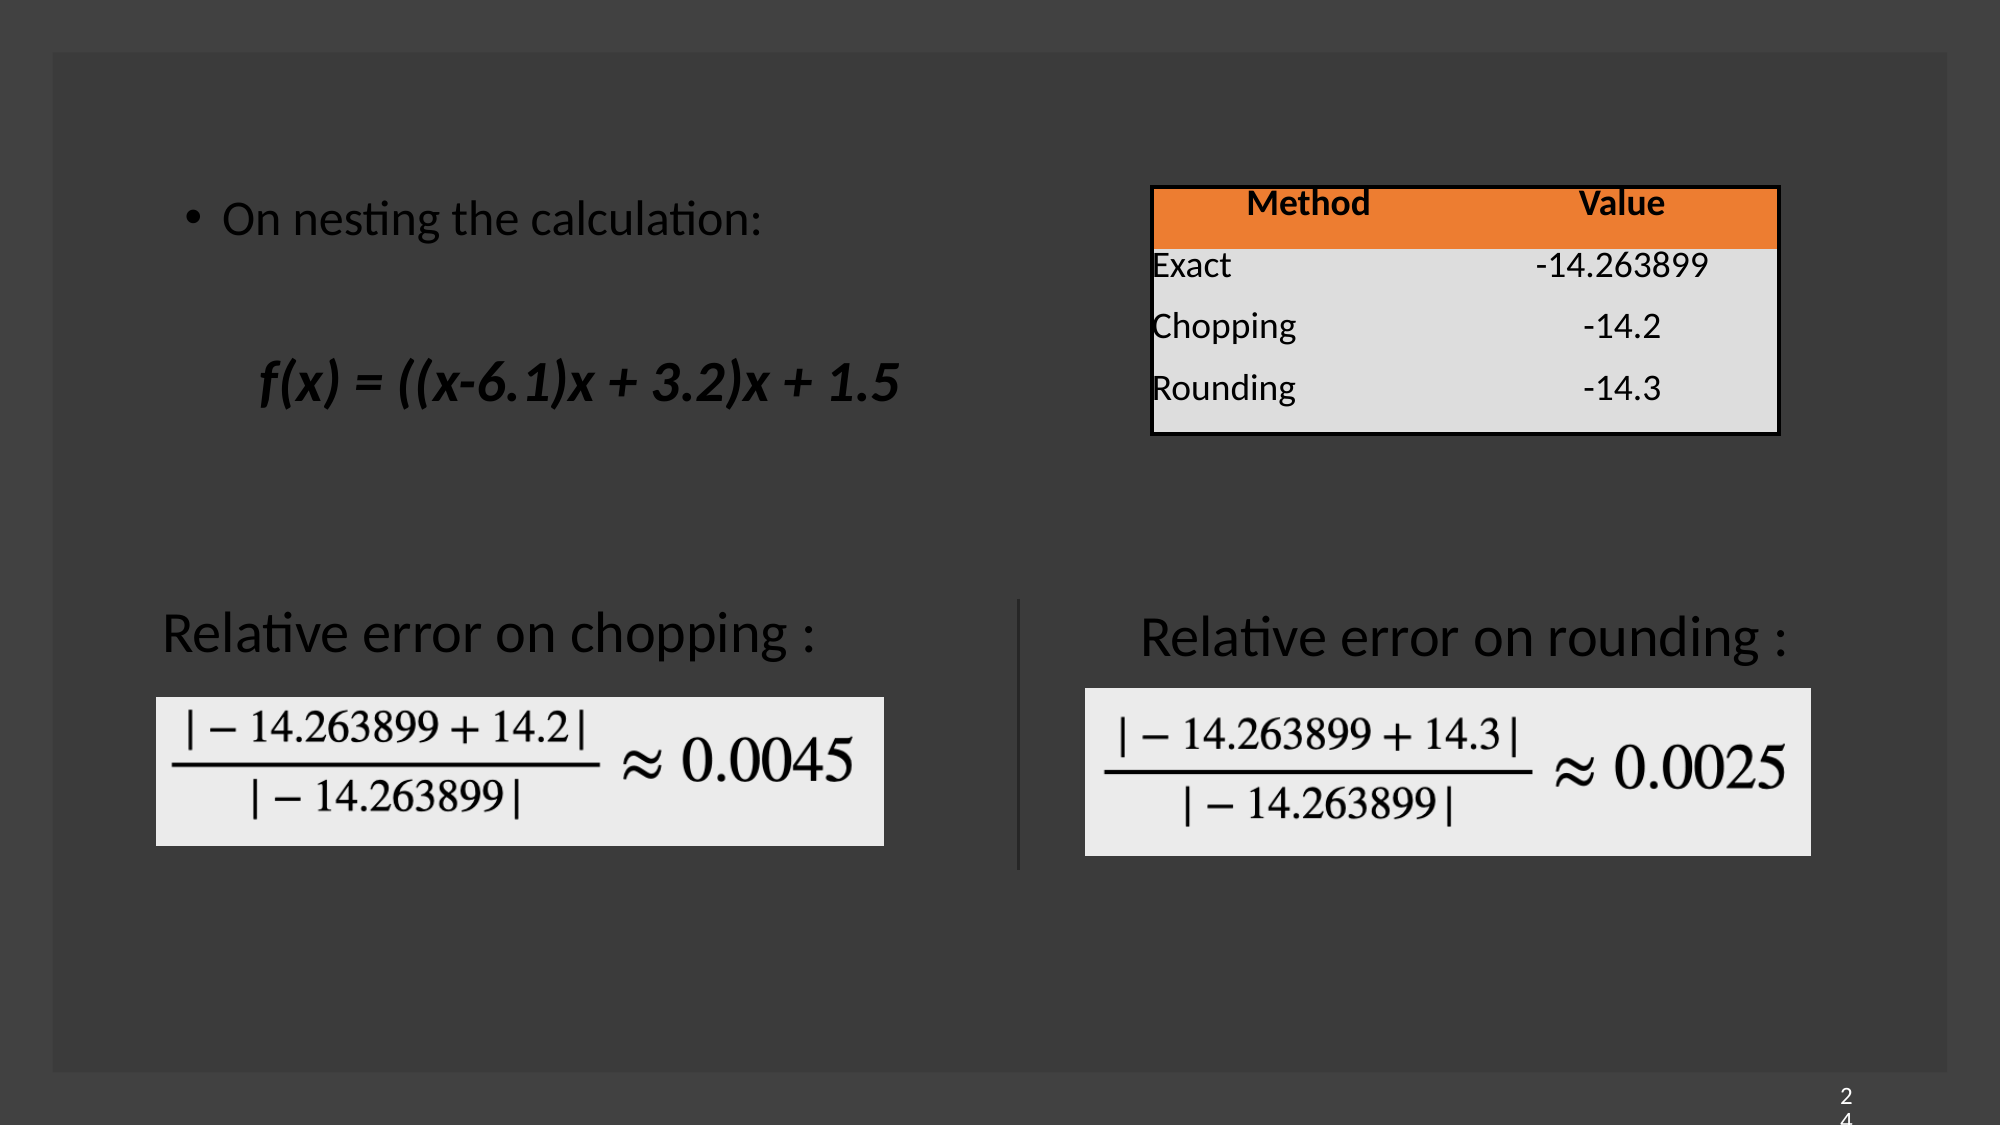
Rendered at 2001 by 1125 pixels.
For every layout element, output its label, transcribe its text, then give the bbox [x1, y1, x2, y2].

text_box [52, 52, 1948, 1073]
picture [155, 697, 884, 846]
picture [1085, 688, 1811, 856]
table_cell Rounding [1154, 372, 1466, 432]
table_cell -14.2 [1466, 311, 1777, 372]
slide_number 24 [1832, 761, 1863, 1125]
list On nesting the calculation: f(x) = ((x-6.1)x + 3.2)x + 1.5 Relative error on chopping : [102, 184, 1019, 941]
table_cell Exact [1154, 249, 1466, 311]
table_header Method [1154, 189, 1466, 249]
table_header Value [1466, 189, 1777, 249]
text_box Relative error on rounding : [1095, 598, 1802, 677]
table_cell Chopping [1154, 311, 1466, 372]
table_cell -14.263899 [1466, 249, 1777, 311]
table_cell -14.3 [1466, 372, 1777, 432]
